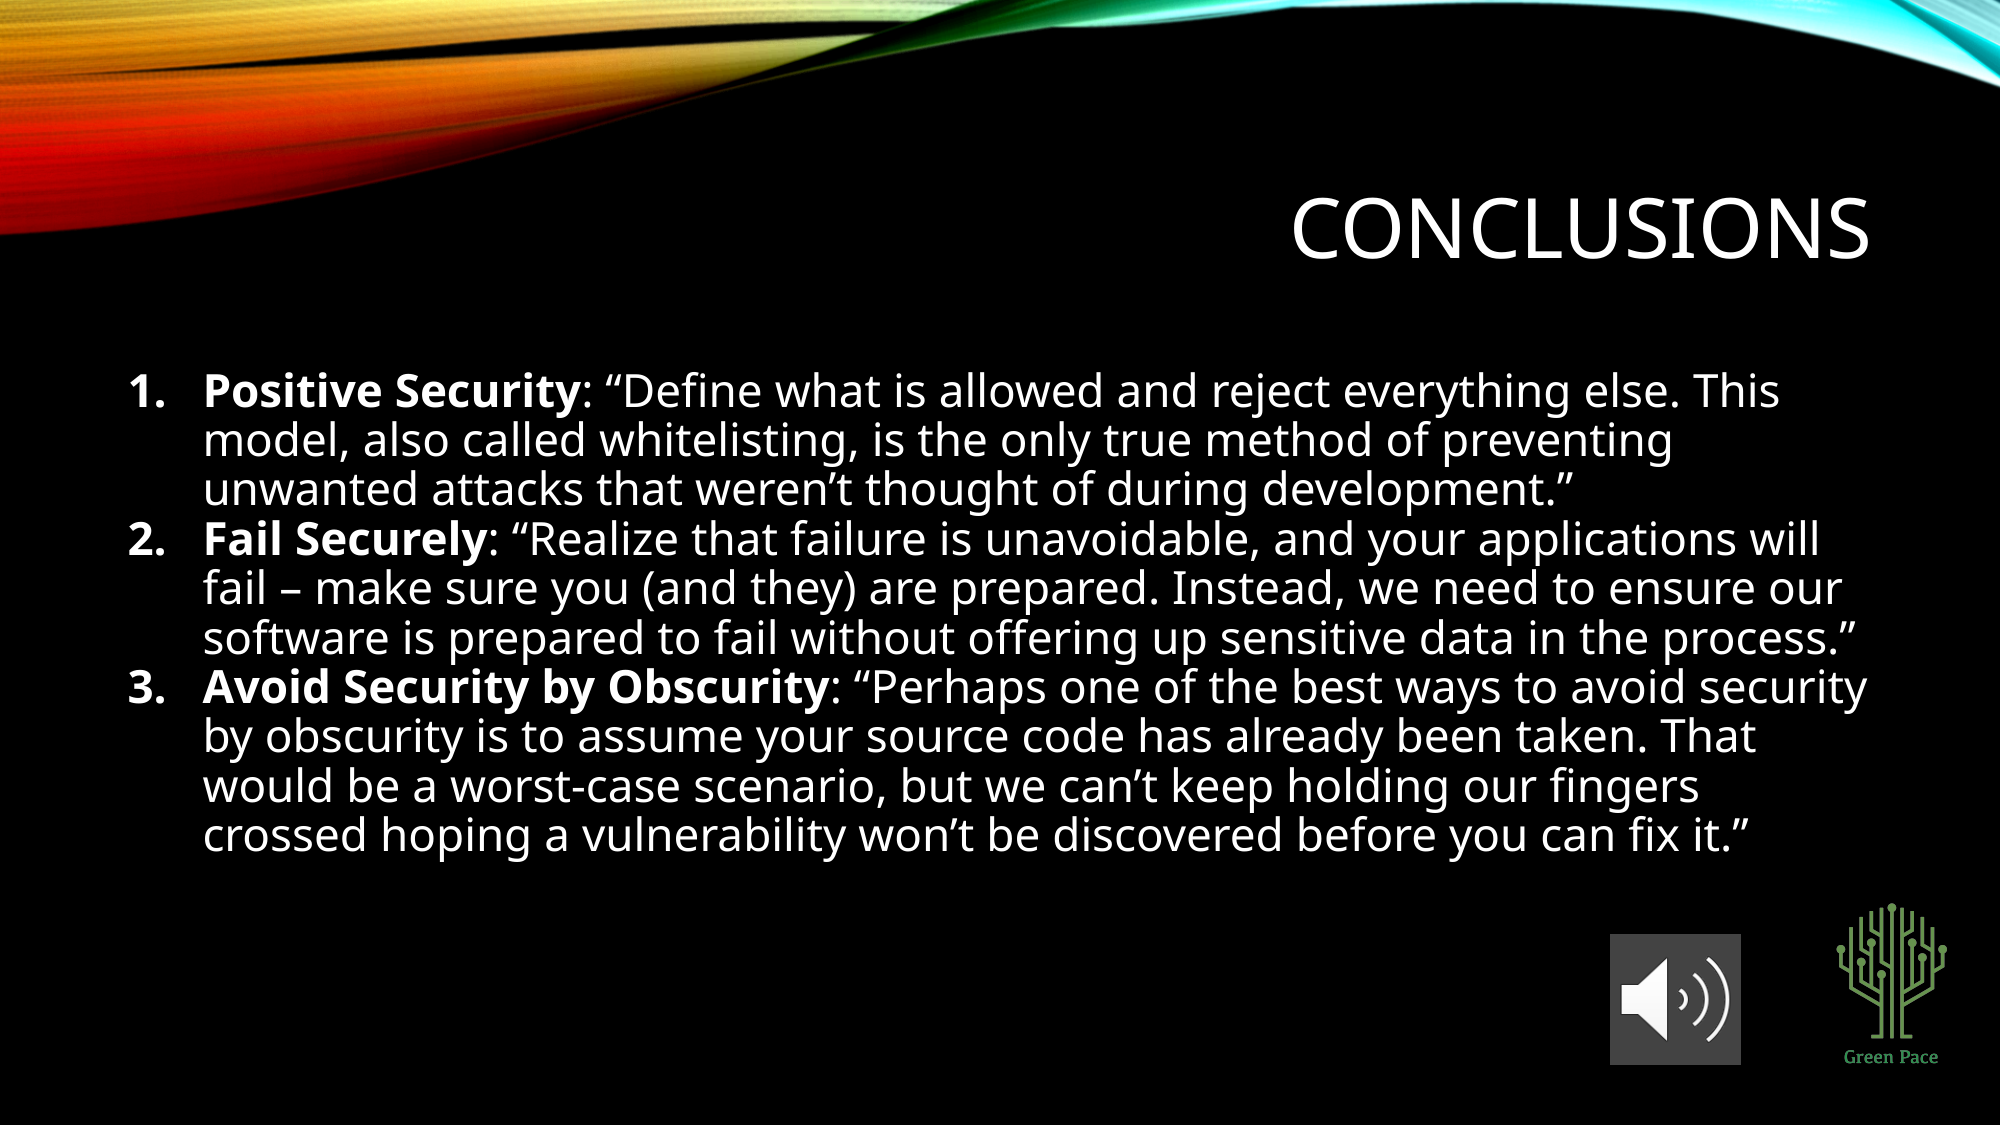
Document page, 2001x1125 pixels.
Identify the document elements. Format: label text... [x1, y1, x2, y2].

title CONCLUSIONS [474, 125, 1888, 338]
picture [0, 0, 2000, 237]
picture [1817, 892, 1964, 1082]
picture [1608, 932, 1743, 1067]
list Positive Security: “Define what is allowed and reject everything else. This model, also called whitelisting, is the only true method of preventing unwanted attacks that weren’t thought of during development.” Fail Securely: “Realize that failure is unavoidable, and your applications will fail – make sure you (and they) are prepared. Instead, we need to ensure our software is prepared to fail without offering up sensitive data in the process.” Avoid Security by Obscurity: “Perhaps one of the best ways to avoid security by obscurity is to assume your source code has already been taken. That would be a worst-case scenario, but we can’t keep holding our fingers crossed hoping a vulnerability won’t be discovered before you can fix it.” [112, 360, 1888, 1021]
